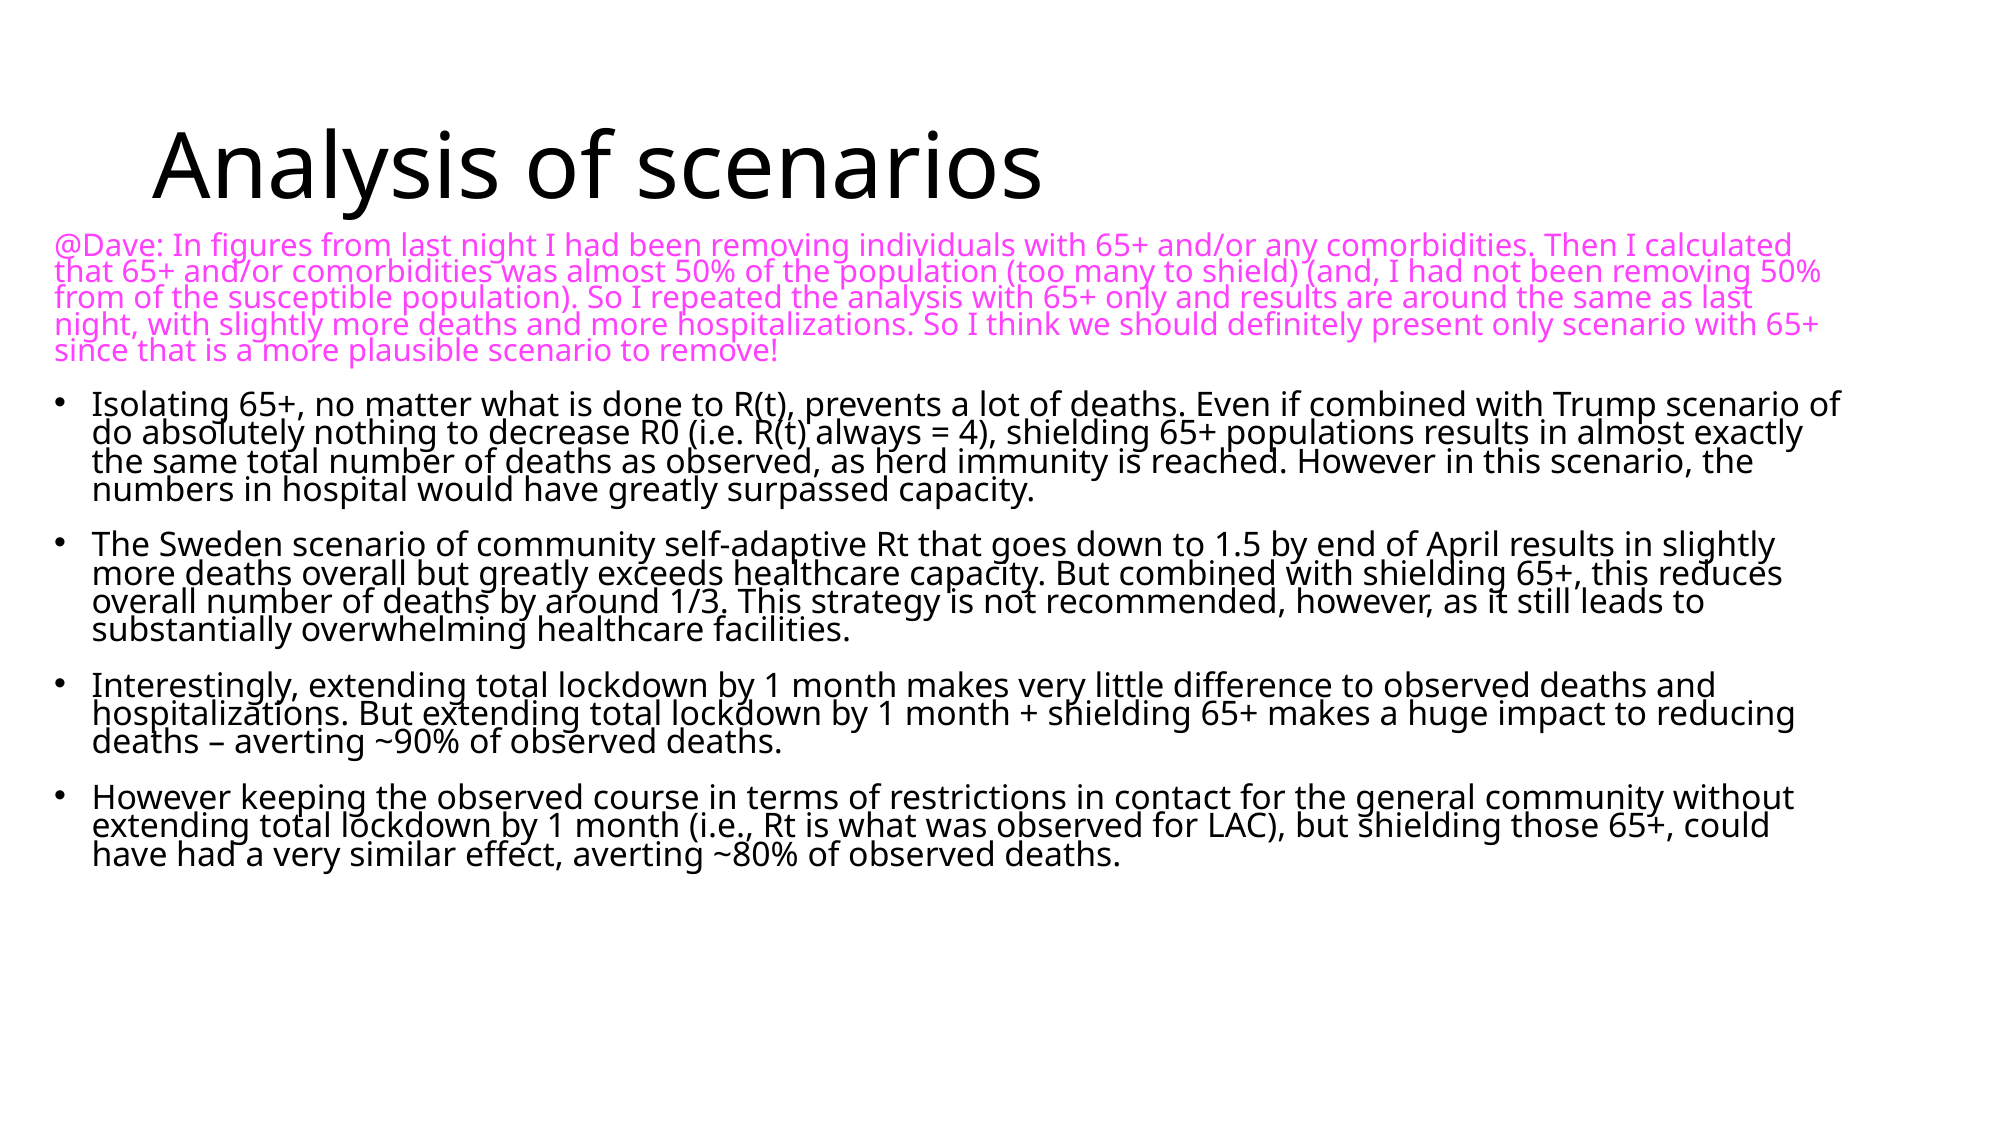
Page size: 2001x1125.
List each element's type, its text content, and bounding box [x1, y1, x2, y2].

list @Dave: In figures from last night I had been removing individuals with 65+ and/or any comorbidities. Then I calculated that 65+ and/or comorbidities was almost 50% of the population (too many to shield) (and, I had not been removing 50% from of the susceptible population). So I repeated the analysis with 65+ only and results are around the same as last night, with slightly more deaths and more hospitalizations. So I think we should definitely present only scenario with 65+ since that is a more plausible scenario to remove! Isolating 65+, no matter what is done to R(t), prevents a lot of deaths. Even if combined with Trump scenario of do absolutely nothing to decrease R0 (i.e. R(t) always = 4), shielding 65+ populations results in almost exactly the same total number of deaths as observed, as herd immunity is reached. However in this scenario, the numbers in hospital would have greatly surpassed capacity. The Sweden scenario of community self-adaptive Rt that goes down to 1.5 by end of April results in slightly more deaths overall but greatly exceeds healthcare capacity. But combined with shielding 65+, this reduces overall number of deaths by around 1/3. This strategy is not recommended, however, as it still leads to substantially overwhelming healthcare facilities. Interestingly, extending total lockdown by 1 month makes very little difference to observed deaths and hospitalizations. But extending total lockdown by 1 month + shielding 65+ makes a huge impact to reducing deaths – averting ~90% of observed deaths. However keeping the observed course in terms of restrictions in contact for the general community without extending total lockdown by 1 month (i.e., Rt is what was observed for LAC), but shielding those 65+, could have had a very similar effect, averting ~80% of observed deaths. [39, 228, 1863, 1125]
title Analysis of scenarios [137, 59, 1863, 228]
